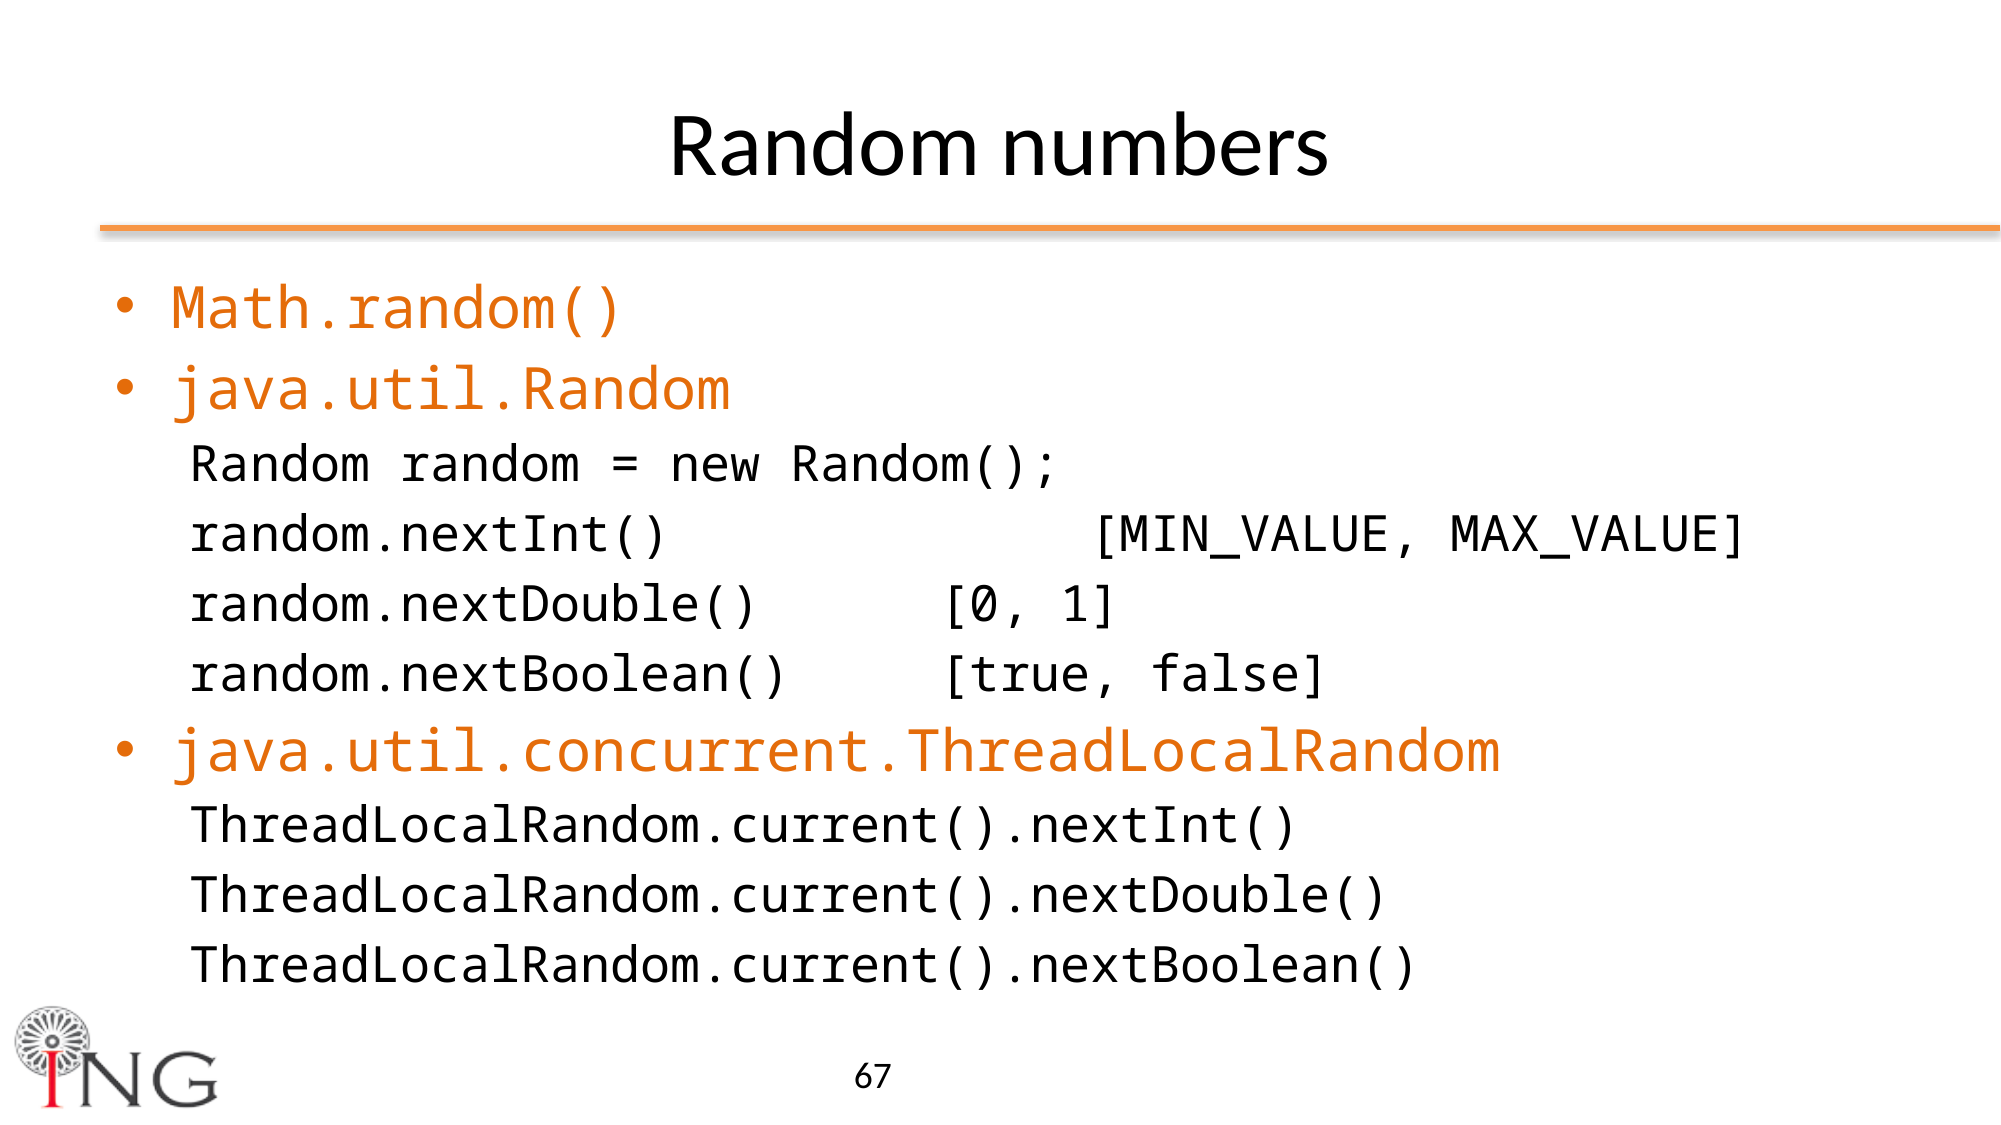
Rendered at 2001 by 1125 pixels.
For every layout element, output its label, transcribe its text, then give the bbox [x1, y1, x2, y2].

list Math.random() java.util.Random Random random = new Random(); random.nextInt() [MIN_VALUE, MAX_VALUE] random.nextDouble() [0, 1] random.nextBoolean() [true, false] java.util.concurrent.ThreadLocalRandom ThreadLocalRandom.current().nextInt() ThreadLocalRandom.current().nextDouble() ThreadLocalRandom.current().nextBoolean() [99, 262, 1900, 1005]
title Random numbers [99, 45, 1900, 233]
slide_number 67 [839, 1043, 1900, 1104]
picture [0, 987, 244, 1125]
